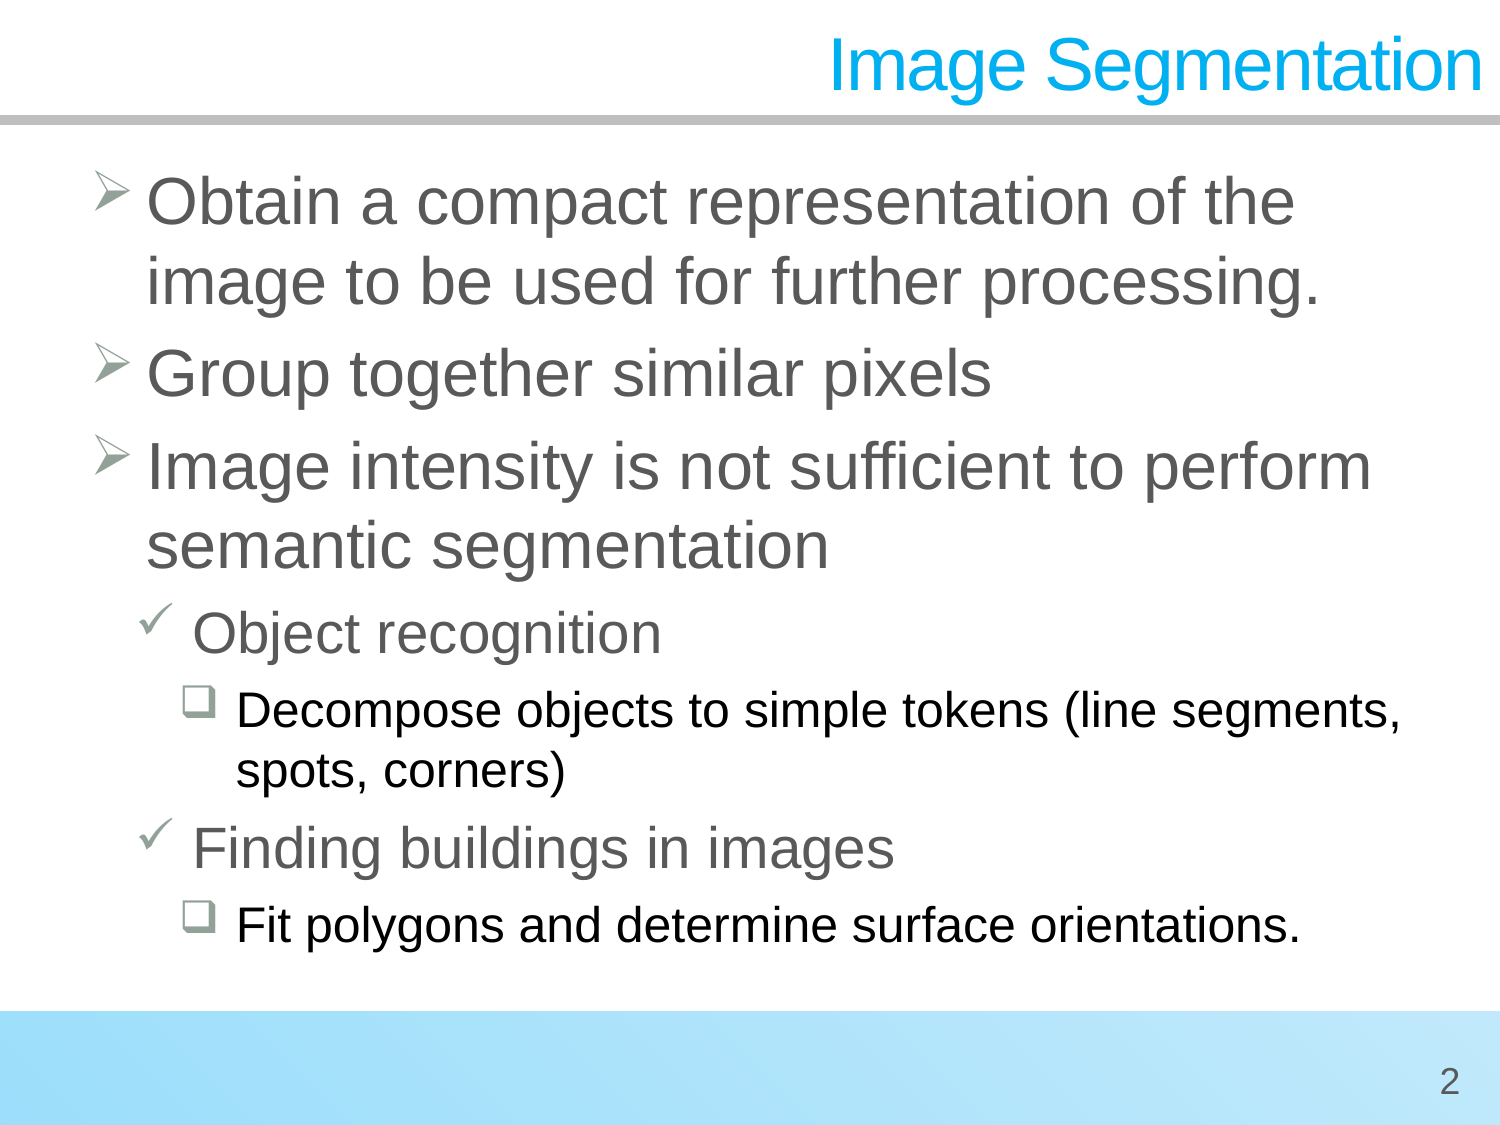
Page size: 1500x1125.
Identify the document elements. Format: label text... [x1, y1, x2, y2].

list Obtain a compact representation of the image to be used for further processing. Group together similar pixels Image intensity is not sufficient to perform semantic segmentation Object recognition Decompose objects to simple tokens (line segments, spots, corners) Finding buildings in images Fit polygons and determine surface orientations. [75, 149, 1425, 1012]
title Image Segmentation [0, 0, 1500, 121]
